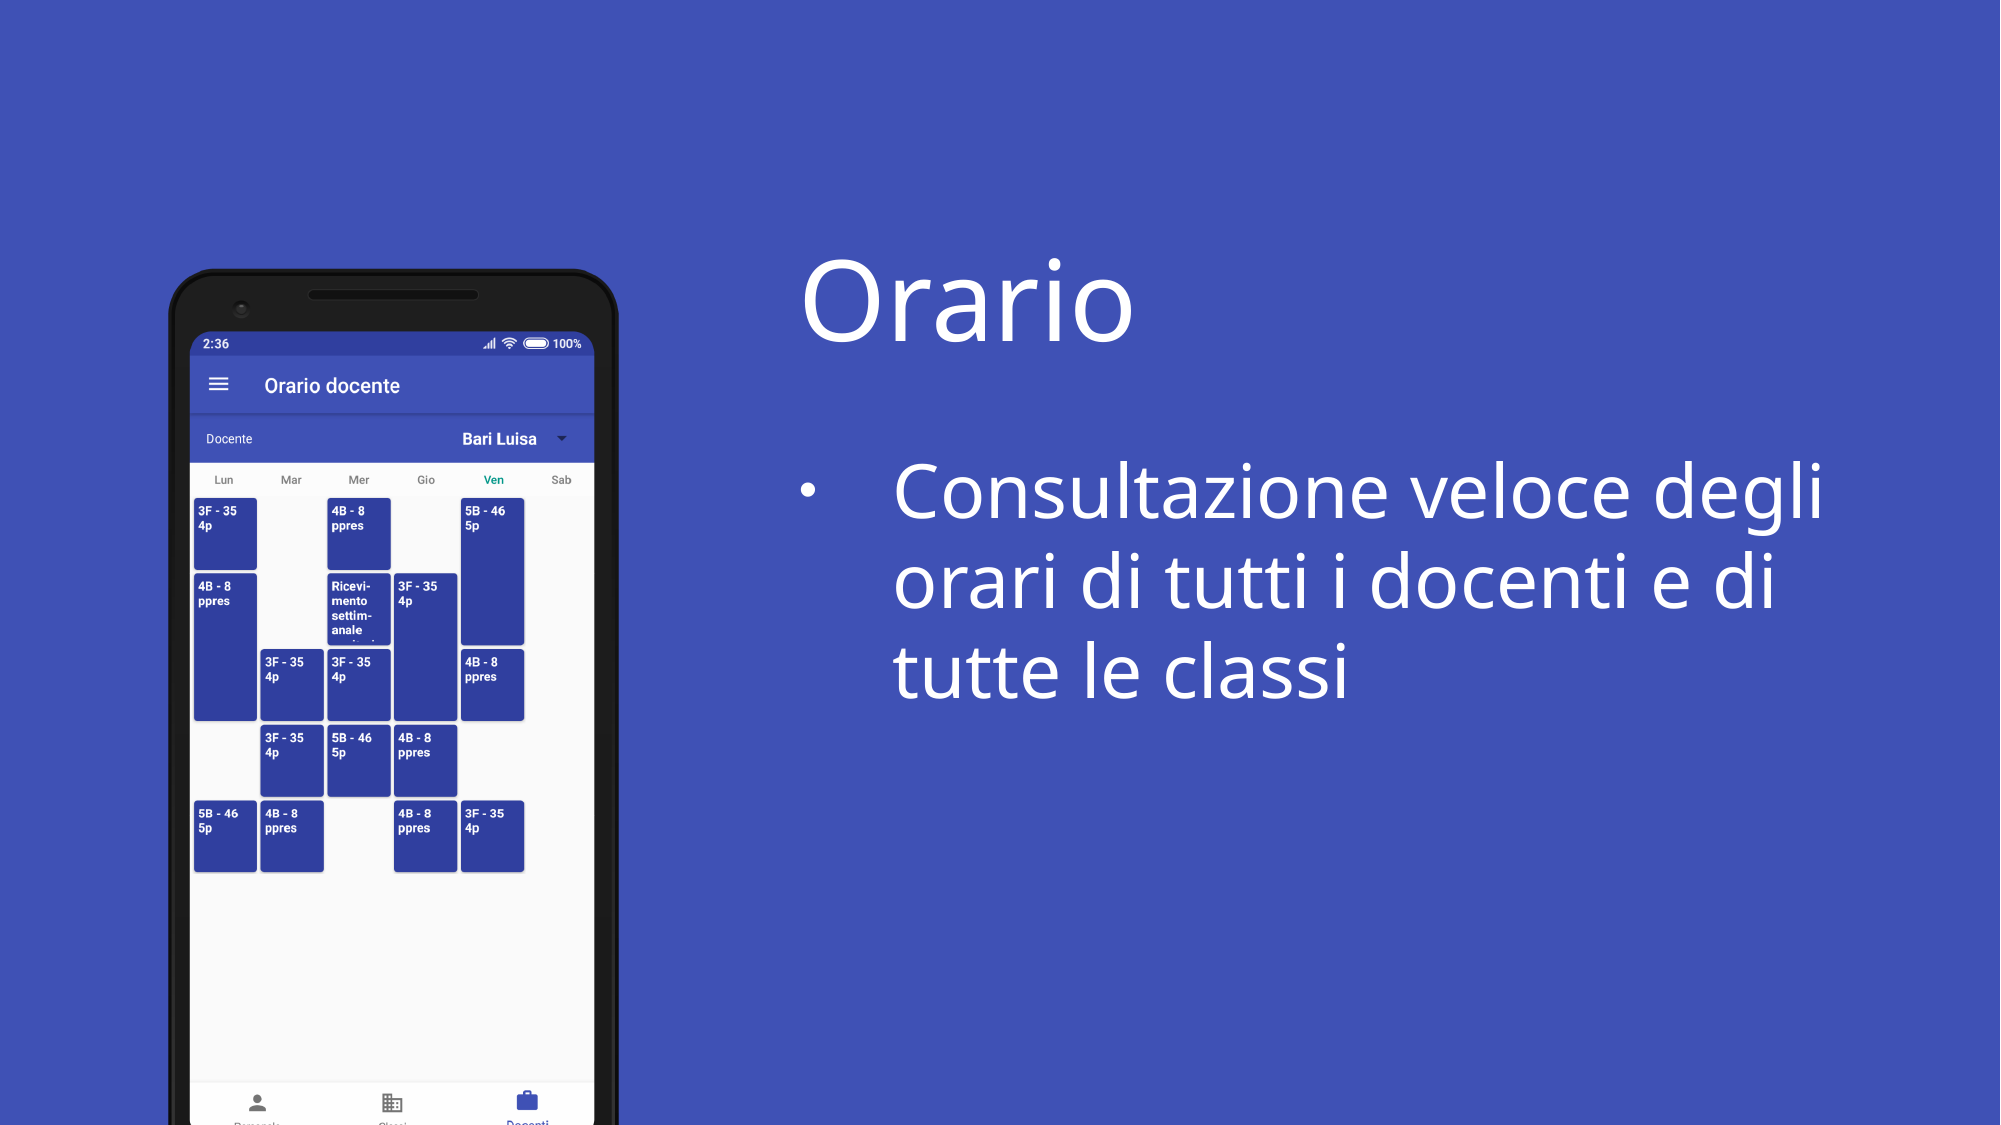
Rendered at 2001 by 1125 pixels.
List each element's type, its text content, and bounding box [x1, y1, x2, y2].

text_box Consultazione veloce degli orari di tutti i docenti e di tutte le classi [785, 436, 1883, 824]
picture [0, 101, 785, 1125]
text_box Orario [785, 221, 1883, 372]
